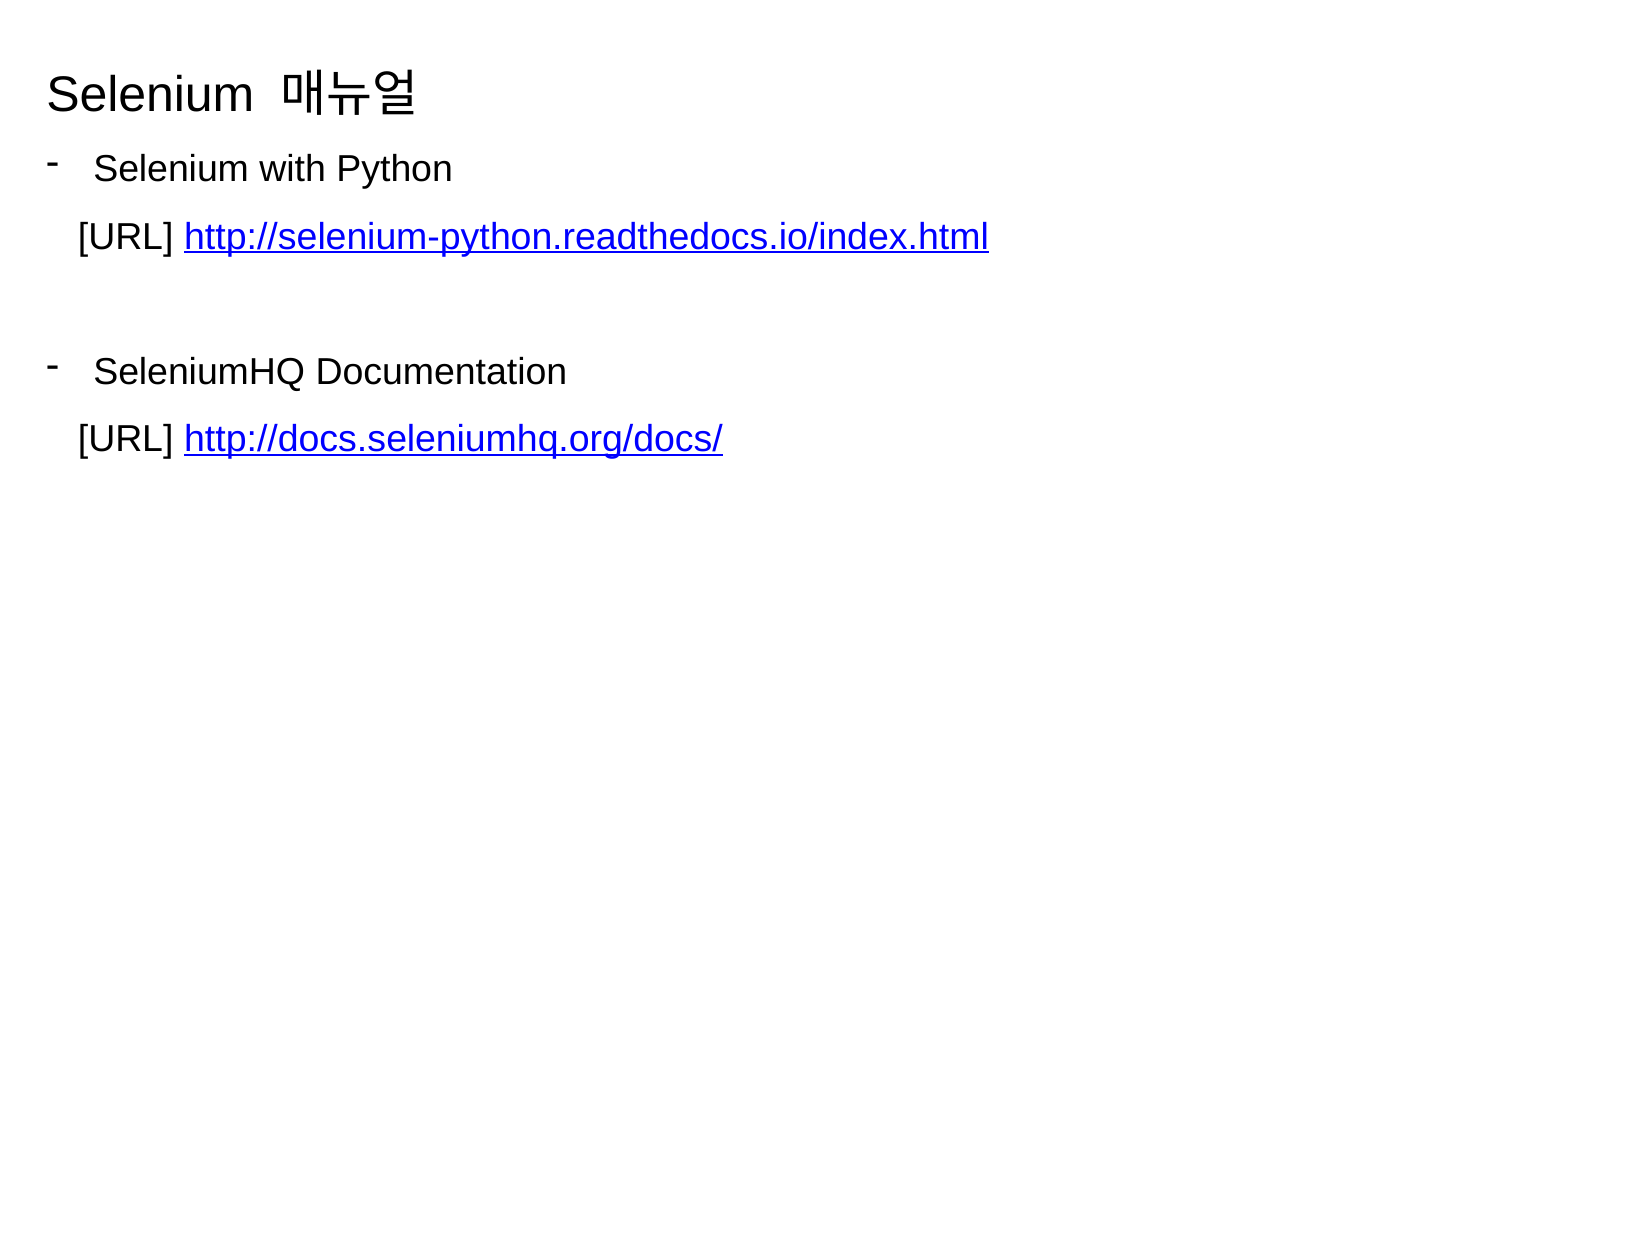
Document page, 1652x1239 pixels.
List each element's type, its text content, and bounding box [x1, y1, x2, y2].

text_box Selenium 매뉴얼 Selenium with Python [URL] http://selenium-python.readthedocs.io/index.html SeleniumHQ Documentation [URL] http://docs.seleniumhq.org/docs/ [44, 31, 1607, 617]
